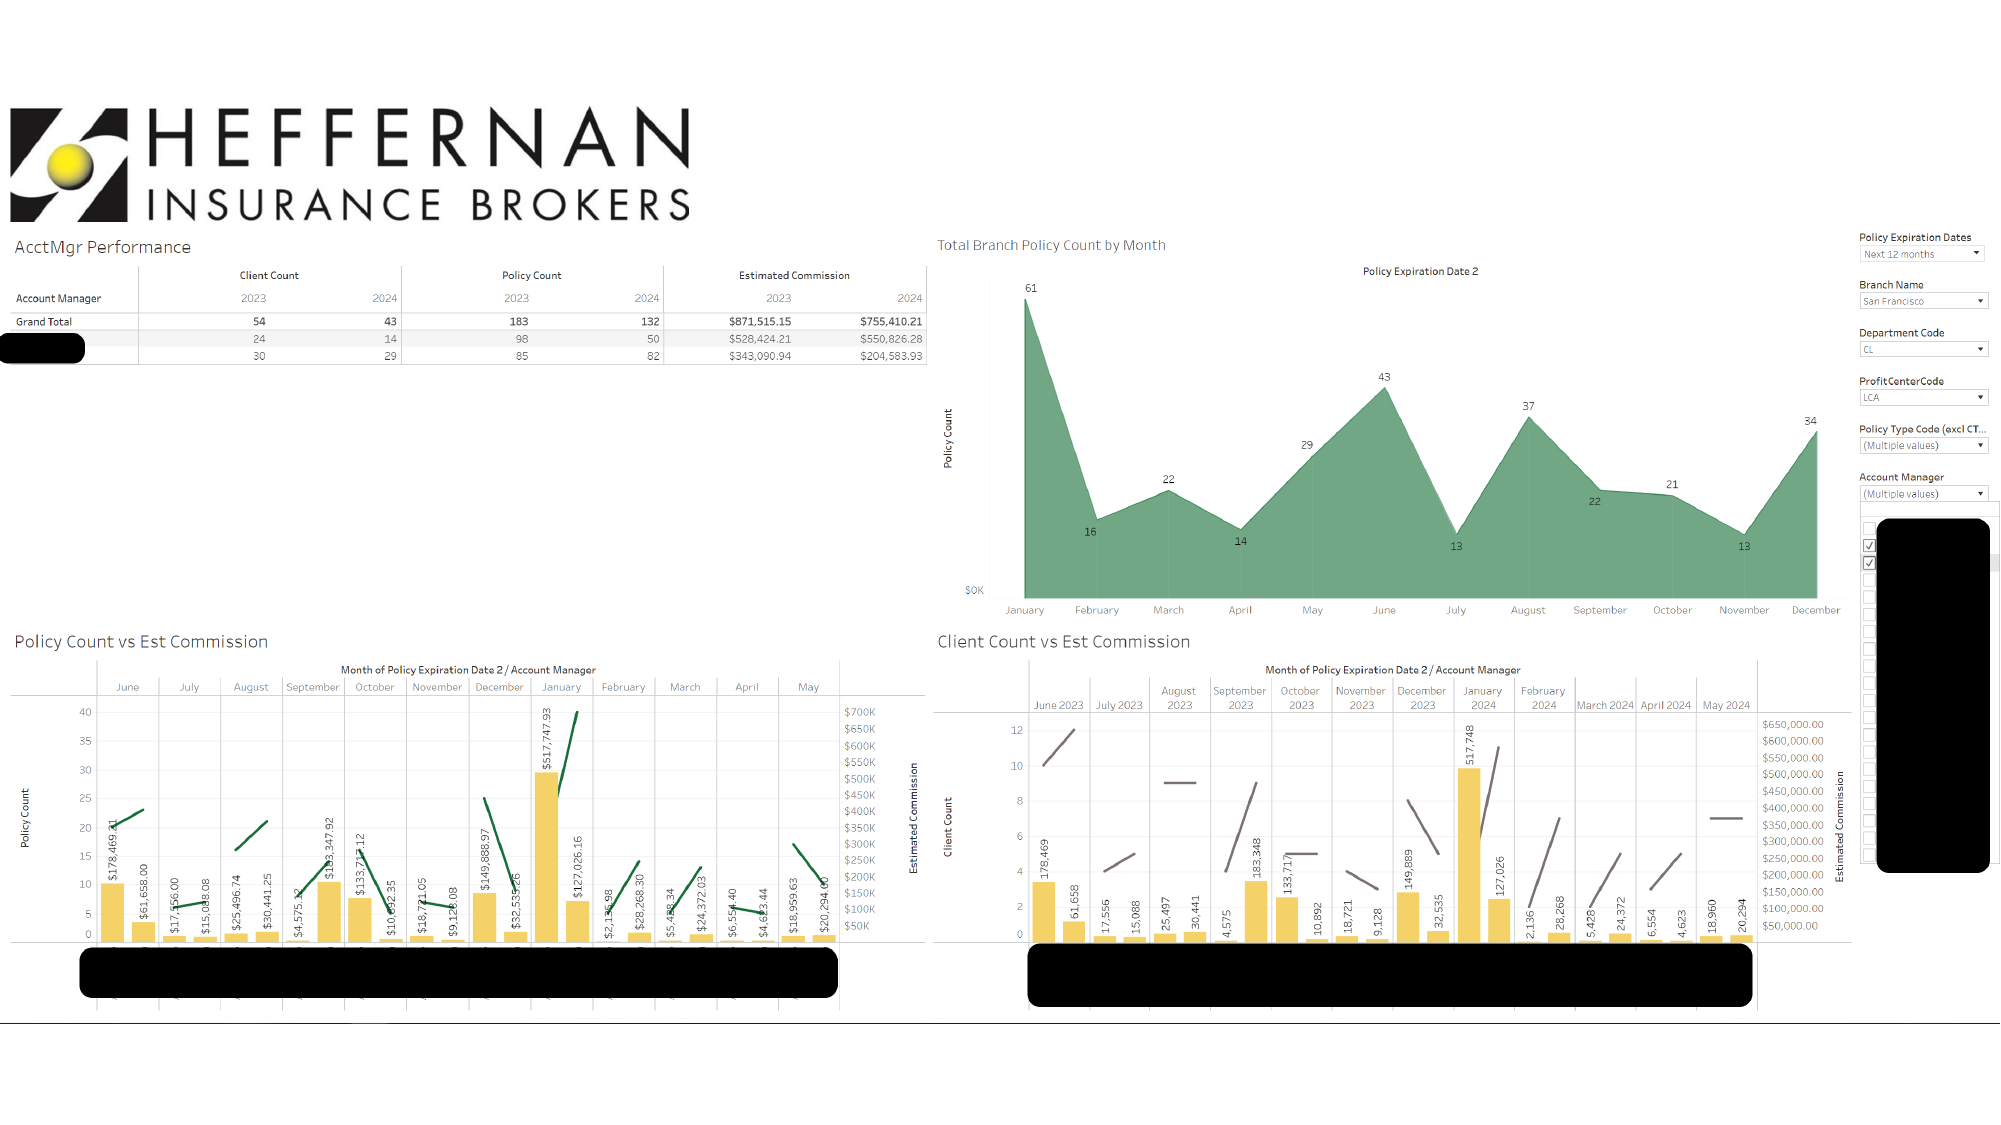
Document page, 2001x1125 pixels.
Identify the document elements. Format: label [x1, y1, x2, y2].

picture [0, 101, 2000, 1024]
